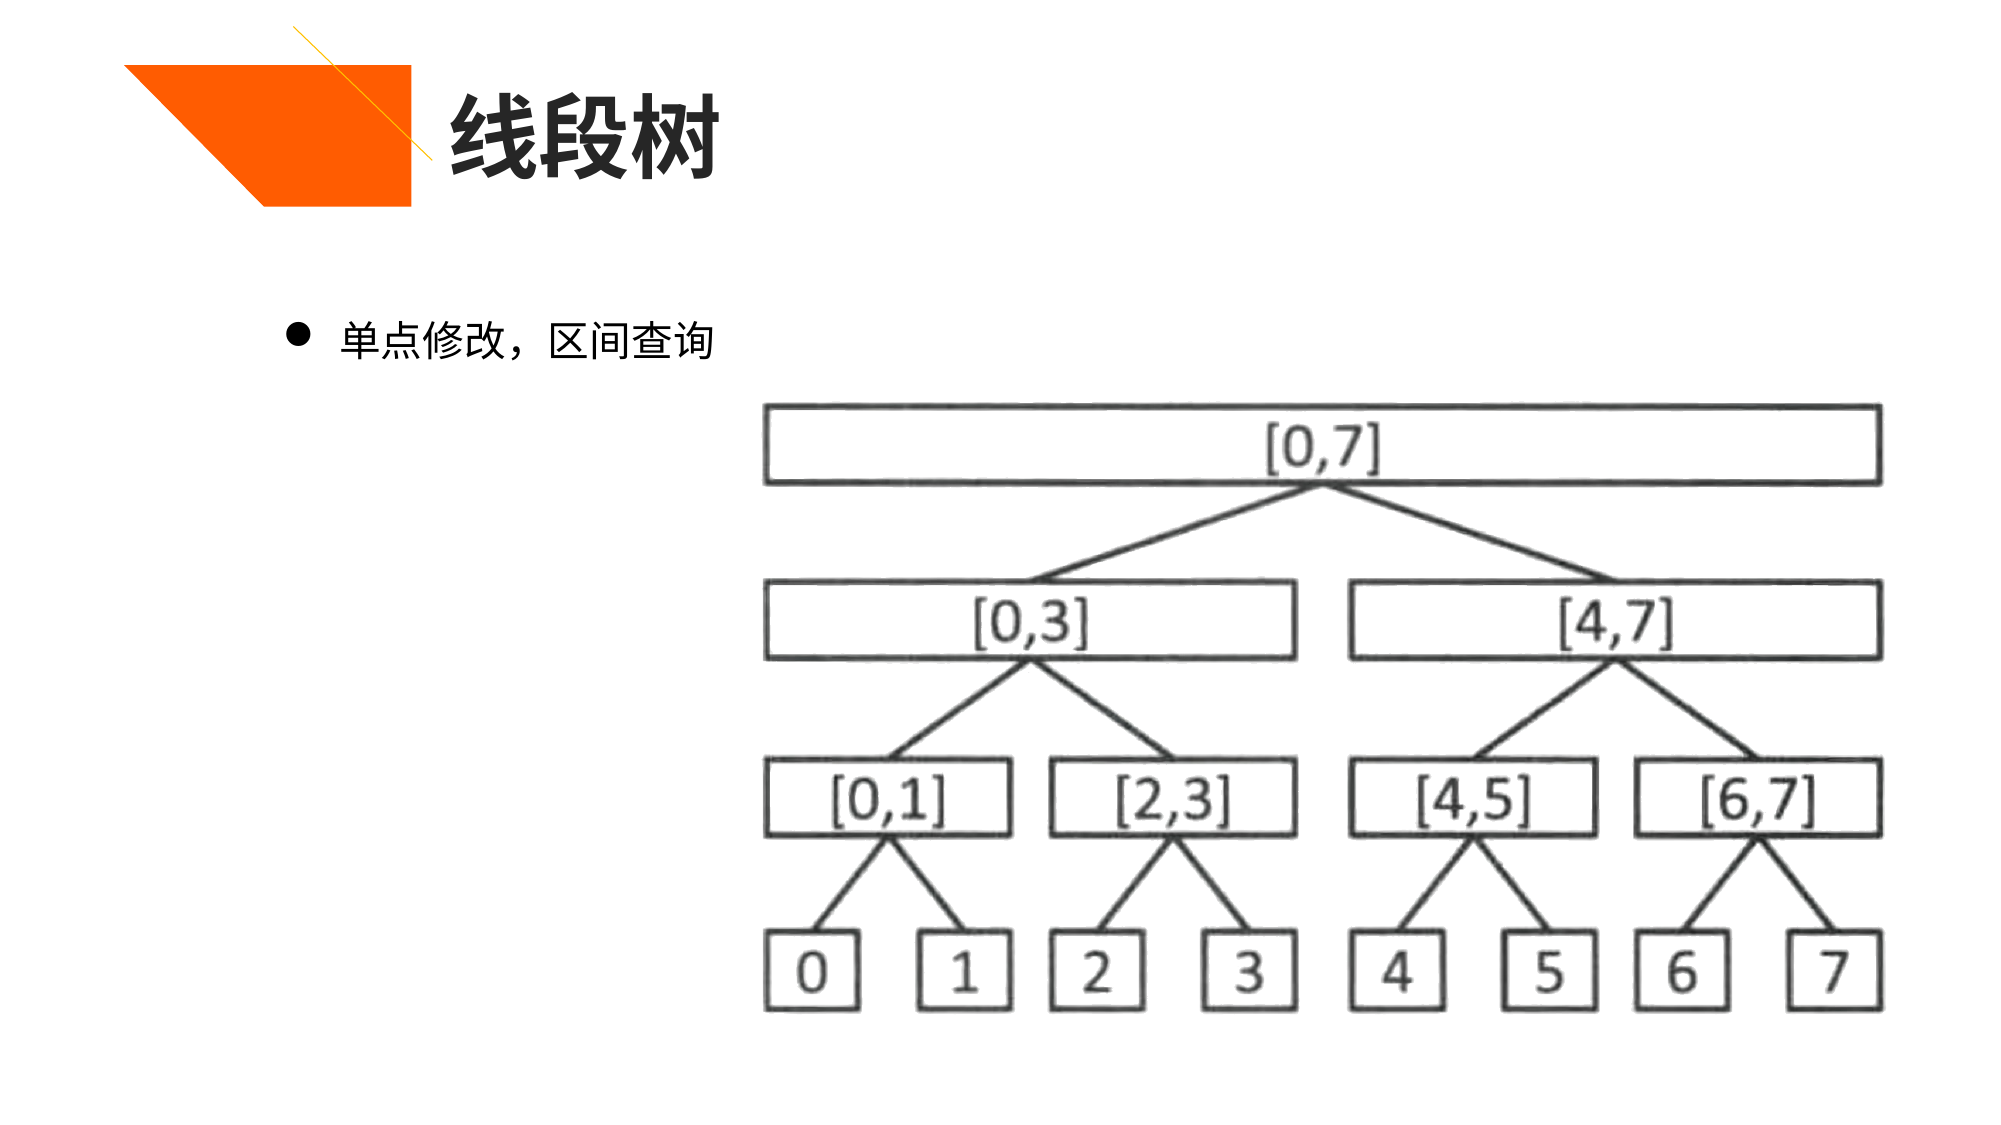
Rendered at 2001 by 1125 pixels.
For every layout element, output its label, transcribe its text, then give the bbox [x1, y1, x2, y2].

picture [708, 342, 1958, 1073]
list 单点修改，区间查询 [267, 273, 1679, 965]
text_box 线段树 [433, 72, 1617, 198]
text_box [124, 26, 433, 207]
